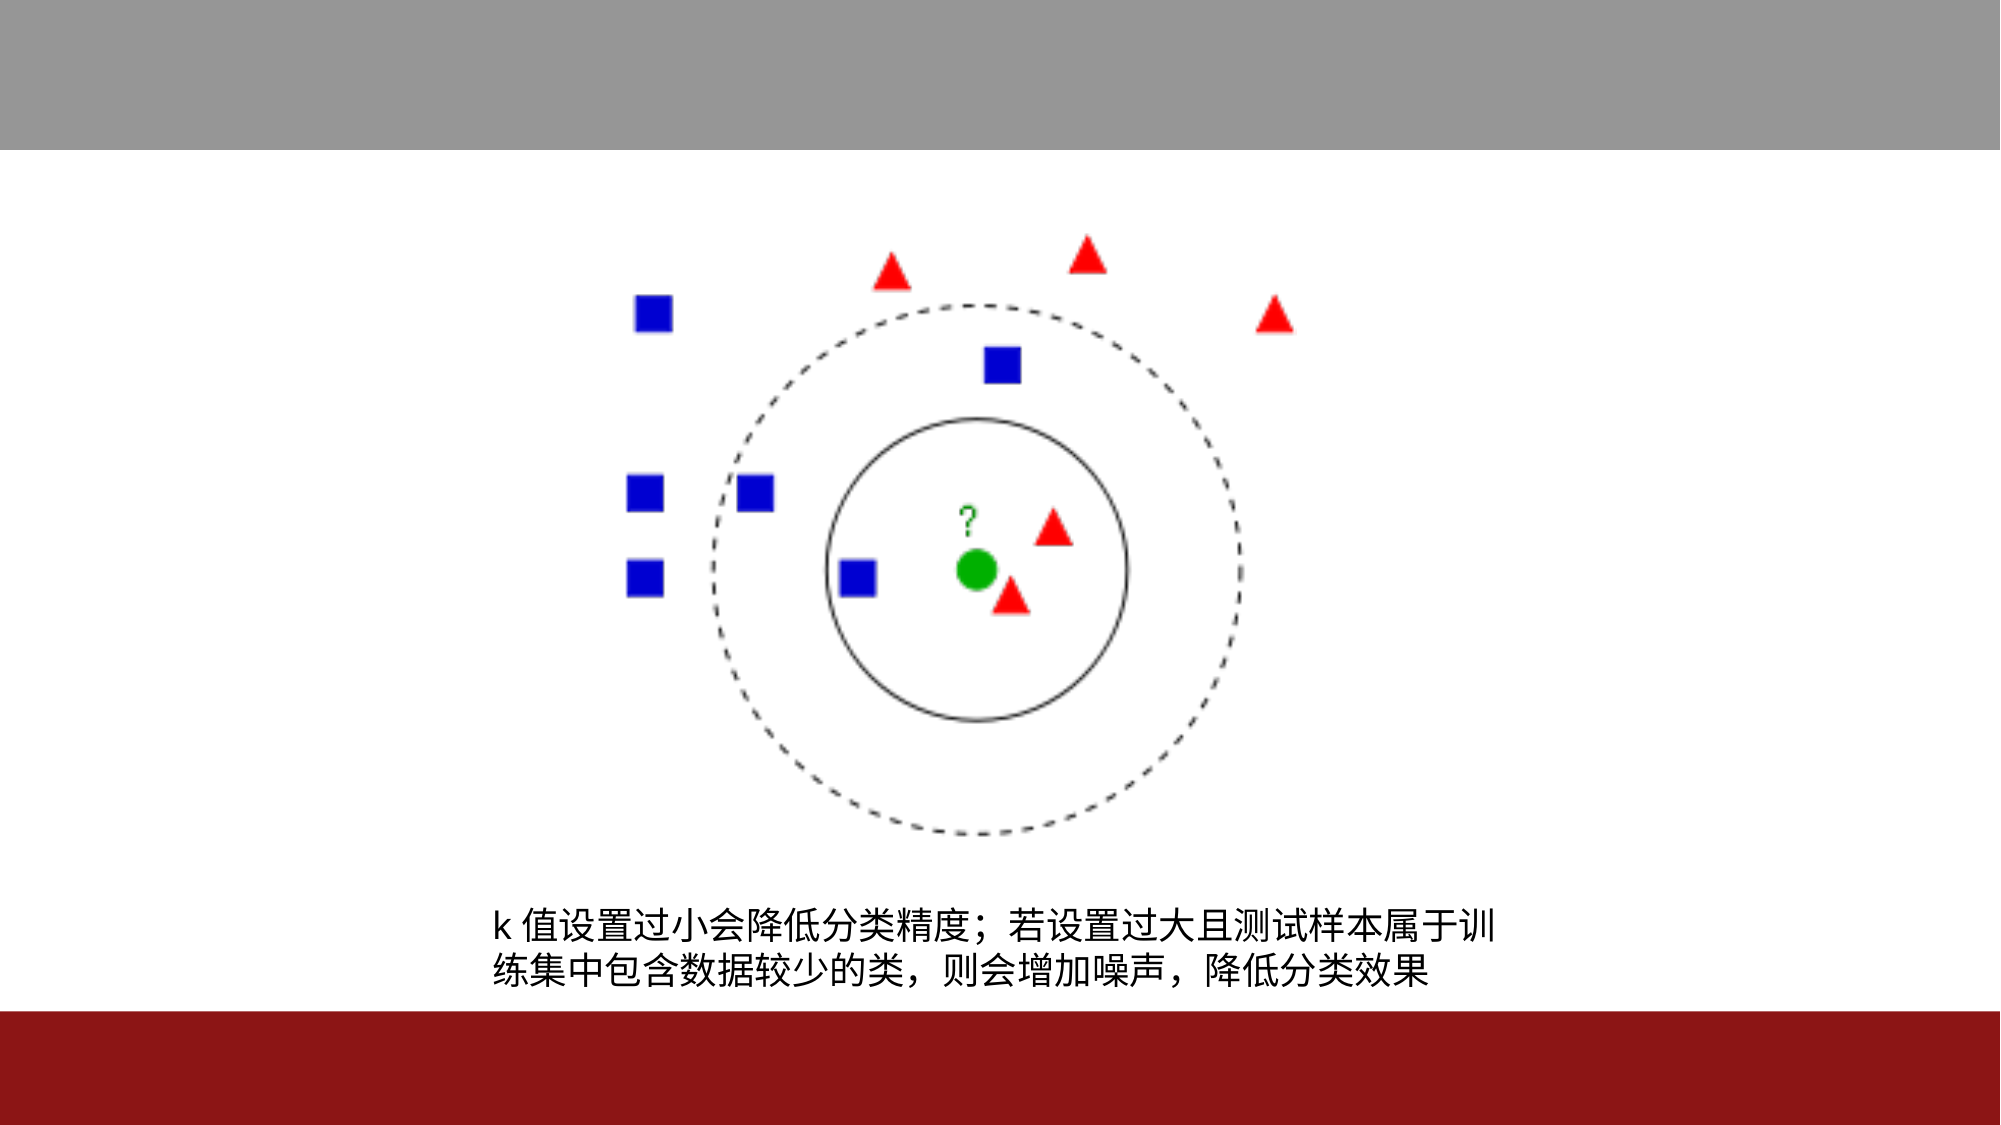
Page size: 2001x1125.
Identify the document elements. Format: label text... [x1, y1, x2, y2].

picture [625, 232, 1297, 840]
text_box k值设置过小会降低分类精度；若设置过大且测试样本属于训练集中包含数据较少的类，则会增加噪声，降低分类效果 [477, 894, 1547, 1000]
